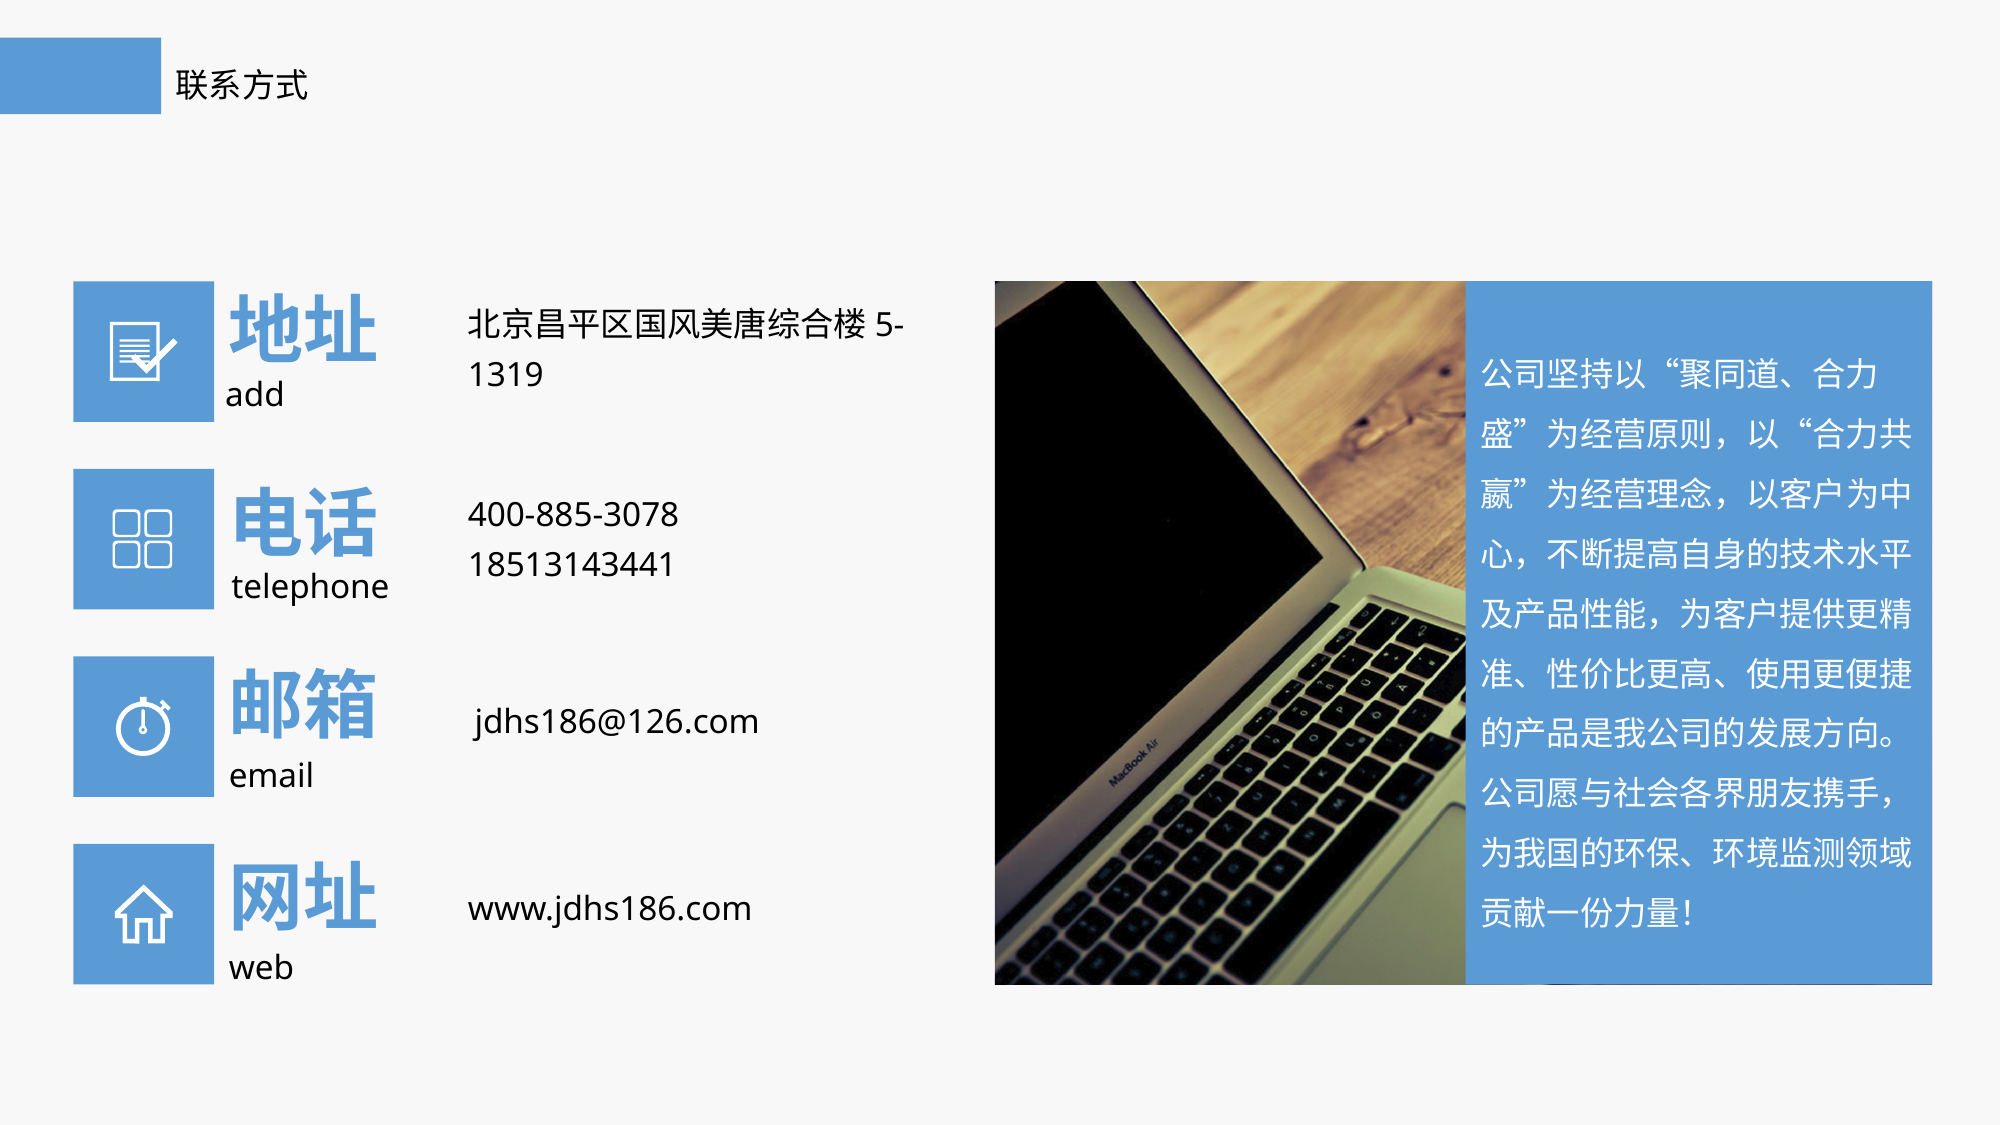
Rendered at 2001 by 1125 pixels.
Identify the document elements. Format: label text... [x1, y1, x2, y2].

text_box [73, 467, 928, 614]
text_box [73, 842, 928, 994]
text_box [0, 37, 162, 115]
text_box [73, 650, 934, 802]
text_box [994, 280, 1465, 985]
text_box 公司坚持以“聚同道、合力盛”为经营原则，以“合力共嬴”为经营理念，以客户为中心，不断提高自身的技术水平及产品性能，为客户提供更精准、性价比更高、使用更便捷的产品是我公司的发展方向。公司愿与社会各界朋友携手，为我国的环保、环境监测领域贡献一份力量！ [1465, 280, 1933, 985]
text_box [73, 274, 928, 422]
text_box 联系方式 [161, 56, 820, 112]
